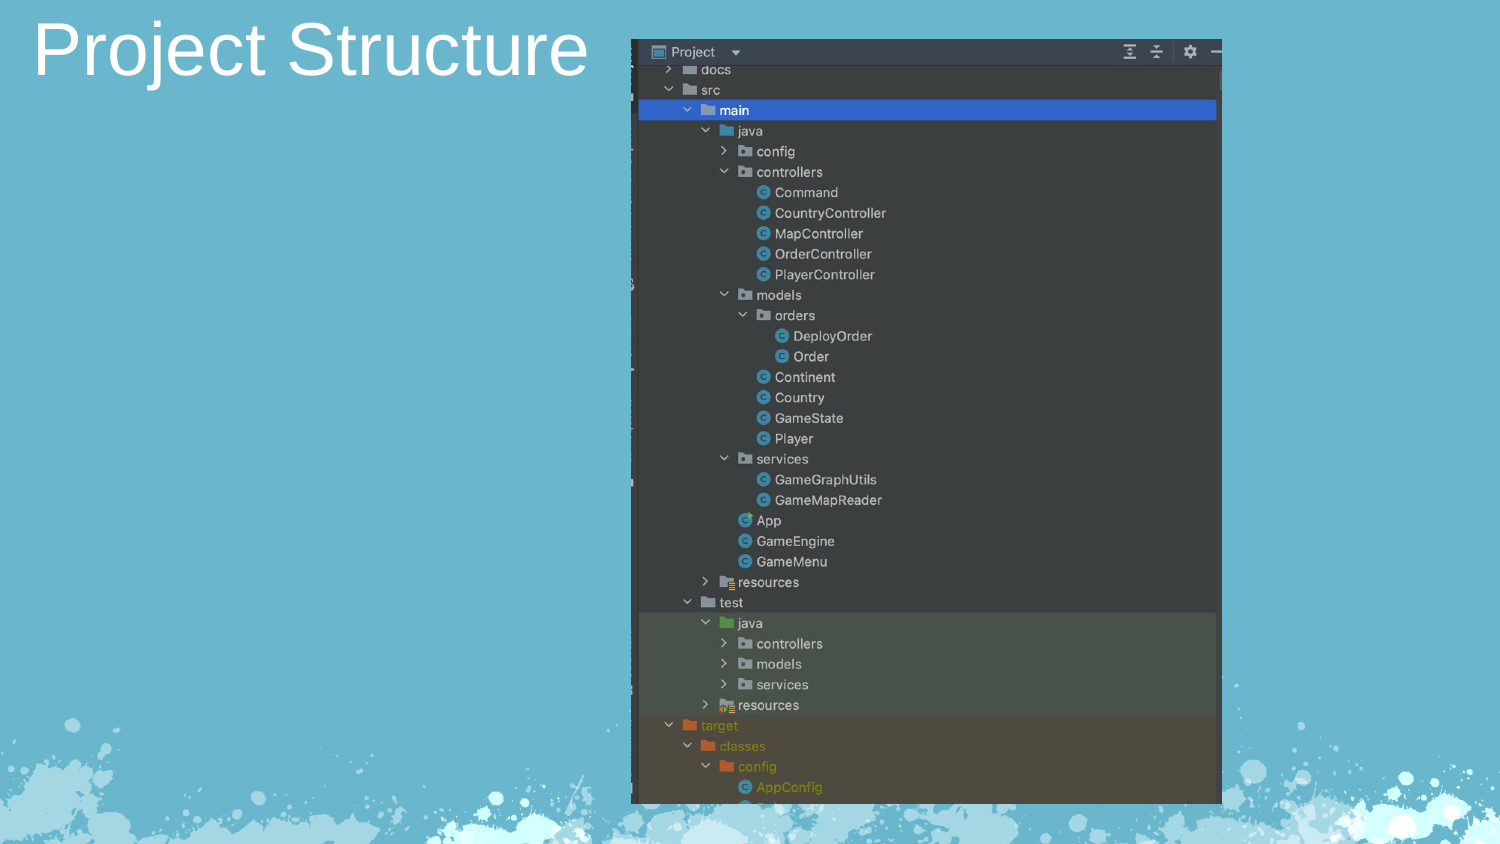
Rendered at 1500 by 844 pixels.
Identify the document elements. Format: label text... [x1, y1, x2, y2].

text_box Project Structure [17, 10, 632, 82]
picture [0, 0, 1500, 844]
